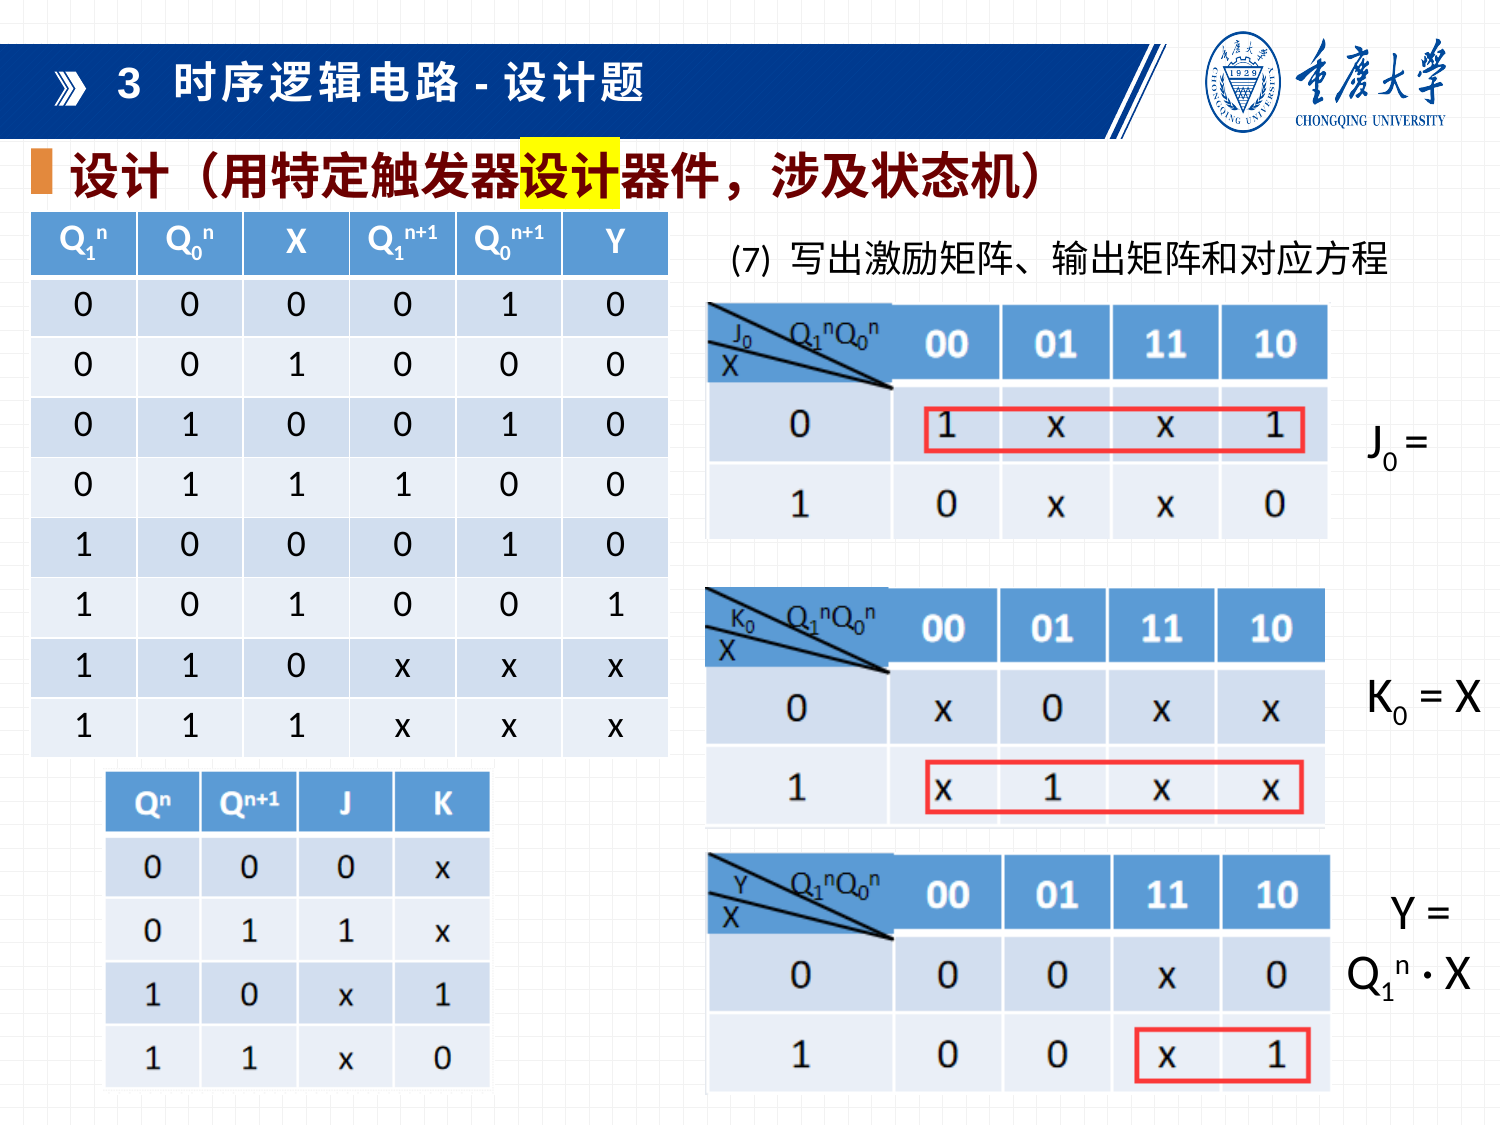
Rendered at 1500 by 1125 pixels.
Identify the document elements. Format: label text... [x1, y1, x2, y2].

table_cell 0 [244, 280, 349, 336]
table_cell 0 [350, 518, 455, 577]
table_cell 1 [138, 398, 242, 457]
table_cell 0 [563, 518, 668, 577]
table_cell 0 [31, 398, 136, 457]
text_box 设计（用特定触发器设计器件，涉及状态机） [54, 137, 1470, 213]
table_cell 0 [138, 578, 242, 637]
table_cell 1 [31, 578, 136, 637]
table_cell 0 [31, 338, 136, 396]
table_cell x [563, 699, 668, 757]
table_cell 0 [563, 458, 668, 517]
table_cell 0 [31, 280, 136, 336]
table_cell 0 [457, 338, 561, 396]
table_cell 1 [457, 280, 561, 336]
table_cell 0 [563, 338, 668, 396]
table_header Q0n+1 [457, 212, 561, 275]
text_box [30, 147, 53, 195]
table_cell 0 [563, 398, 668, 457]
table_header Q0n [138, 212, 242, 275]
table_cell 0 [138, 280, 242, 336]
table_cell x [350, 639, 455, 697]
table_cell 0 [138, 518, 242, 577]
table_header Q1n [31, 212, 136, 275]
table_cell 0 [350, 398, 455, 457]
table_cell 1 [31, 699, 136, 757]
table_cell 0 [563, 280, 668, 336]
table_cell 1 [244, 578, 349, 637]
table_cell 1 [244, 338, 349, 396]
table_cell 0 [350, 280, 455, 336]
table_cell 0 [350, 578, 455, 637]
table_cell 0 [31, 458, 136, 517]
table_cell x [350, 699, 455, 757]
table_cell 0 [457, 458, 561, 517]
table_cell 1 [138, 458, 242, 517]
table_cell 1 [457, 398, 561, 457]
table_cell 0 [244, 518, 349, 577]
text_box 3 时序逻辑电路-设计题 [102, 53, 1038, 137]
table_cell 1 [138, 699, 242, 757]
table_cell 0 [244, 639, 349, 697]
table_cell x [563, 639, 668, 697]
table_header Y [563, 212, 668, 275]
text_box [705, 227, 1500, 1095]
table_cell 1 [350, 458, 455, 517]
table_cell 1 [457, 518, 561, 577]
table_cell 1 [244, 699, 349, 757]
picture [1205, 31, 1446, 133]
table_cell 0 [244, 398, 349, 457]
table_cell x [457, 699, 561, 757]
table_cell 1 [31, 518, 136, 577]
table_cell 1 [563, 578, 668, 637]
table_header X [244, 212, 349, 275]
table_cell 1 [31, 639, 136, 697]
table_header Q1n+1 [350, 212, 455, 275]
table_cell 1 [138, 639, 242, 697]
table_cell 1 [244, 458, 349, 517]
table_cell 0 [138, 338, 242, 396]
table_cell 0 [457, 578, 561, 637]
table_cell 0 [350, 338, 455, 396]
table_cell x [457, 639, 561, 697]
picture [102, 768, 495, 1095]
